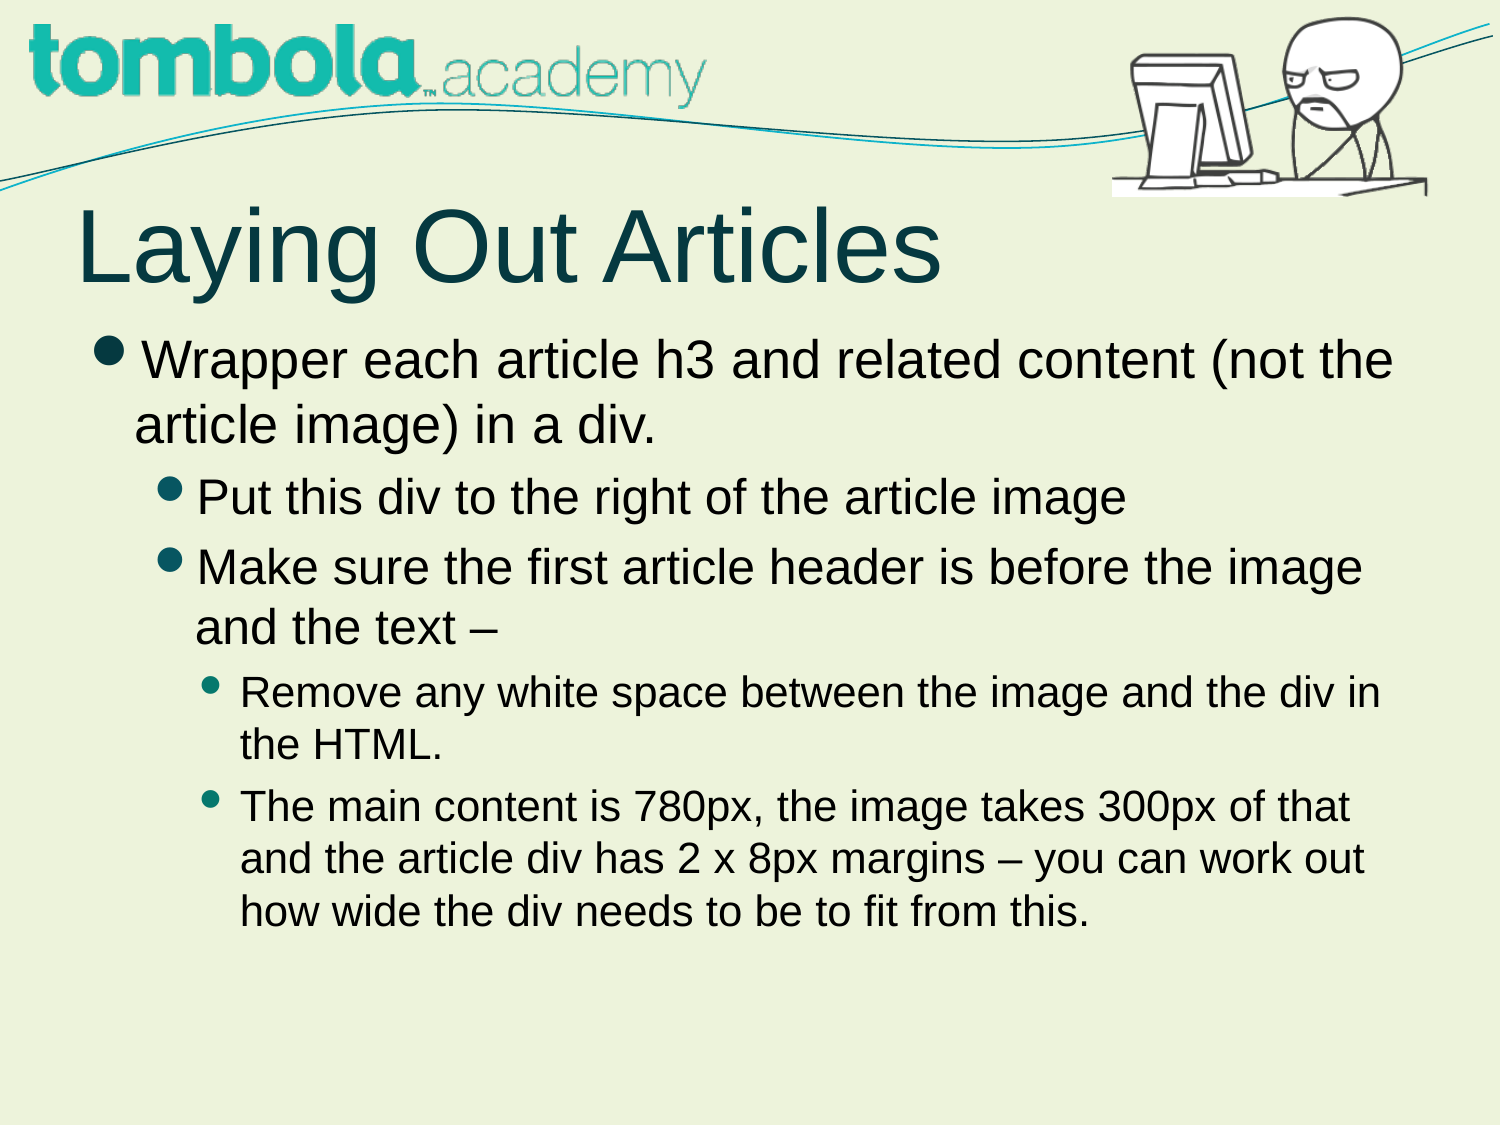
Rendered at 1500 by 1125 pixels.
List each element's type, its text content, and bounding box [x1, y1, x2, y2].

picture [29, 24, 707, 109]
list Wrapper each article h3 and related content (not the article image) in a div. Put this div to the right of the article image Make sure the first article header is before the image and the text – Remove any white space between the image and the div in the HTML. The main content is 780px, the image takes 300px of that and the article div has 2 x 8px margins – you can work out how wide the div needs to be to fit from this. [75, 317, 1425, 1038]
title Laying Out Articles [75, 115, 1425, 303]
picture [1112, 0, 1500, 197]
